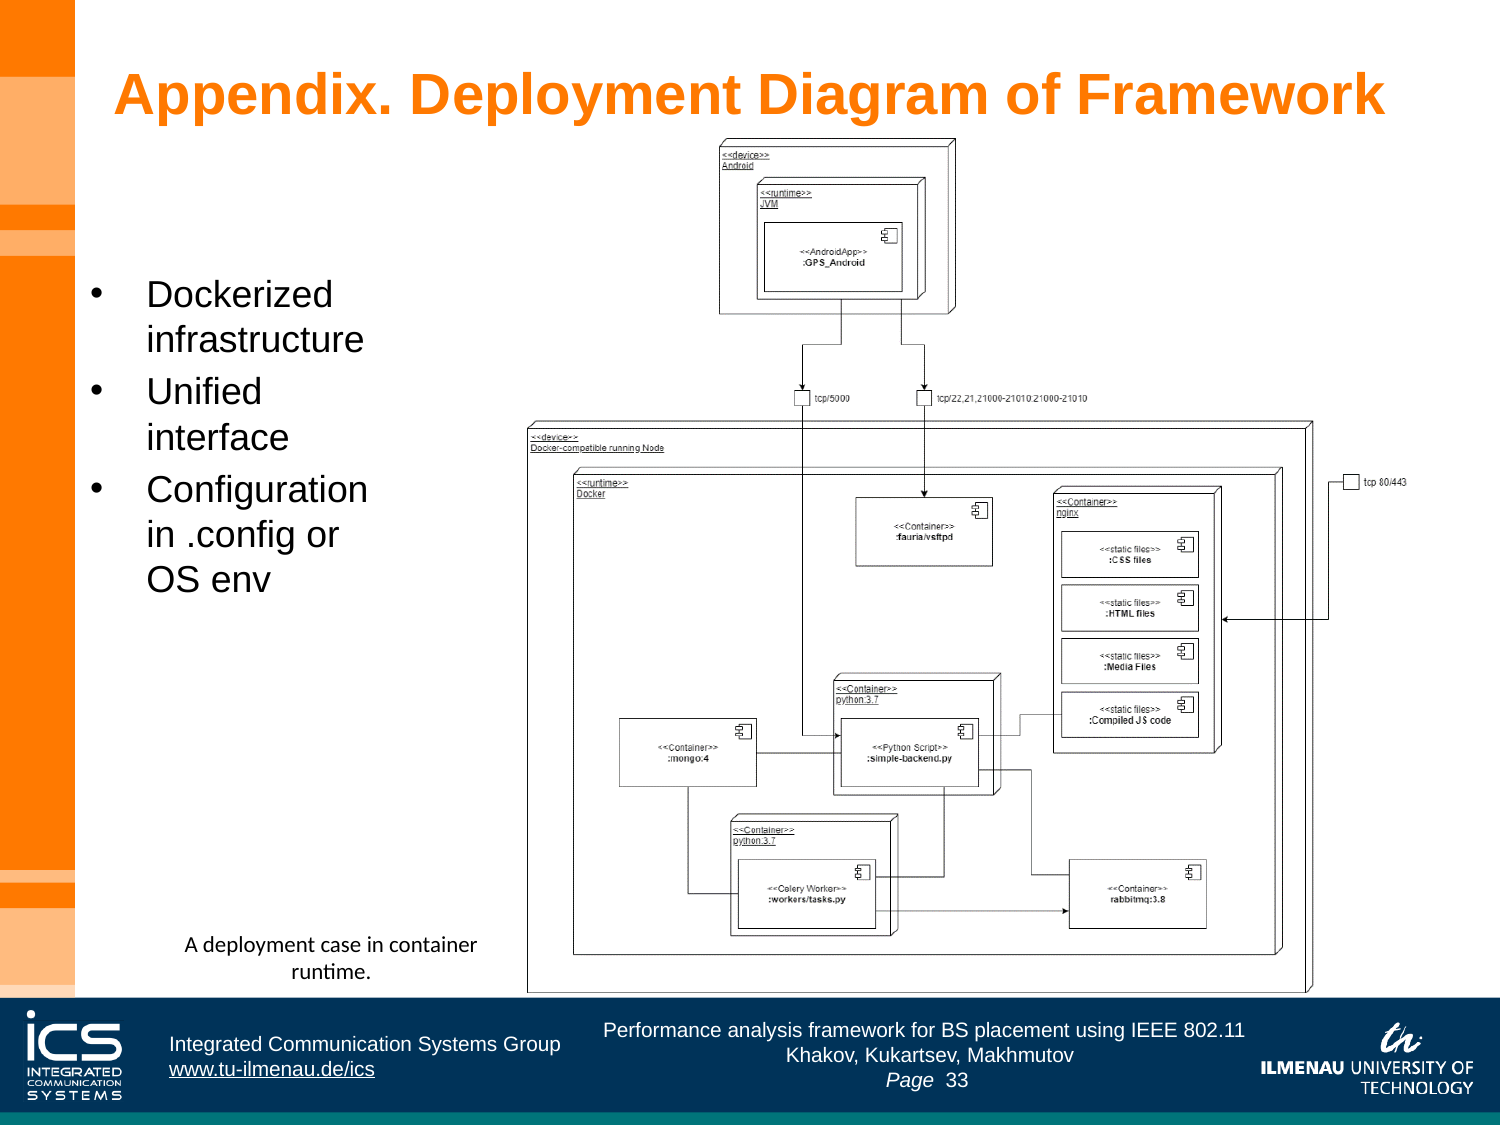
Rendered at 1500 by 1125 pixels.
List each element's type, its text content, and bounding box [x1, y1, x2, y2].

picture [23, 1009, 124, 1102]
text_box A deployment case in container runtime. [135, 921, 521, 992]
title Appendix. Deployment Diagram of Framework [75, 45, 1425, 138]
picture [1261, 1022, 1474, 1094]
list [526, 138, 1412, 993]
list Dockerized infrastructure Unified interface Configuration in .config or OS env [75, 262, 420, 1005]
